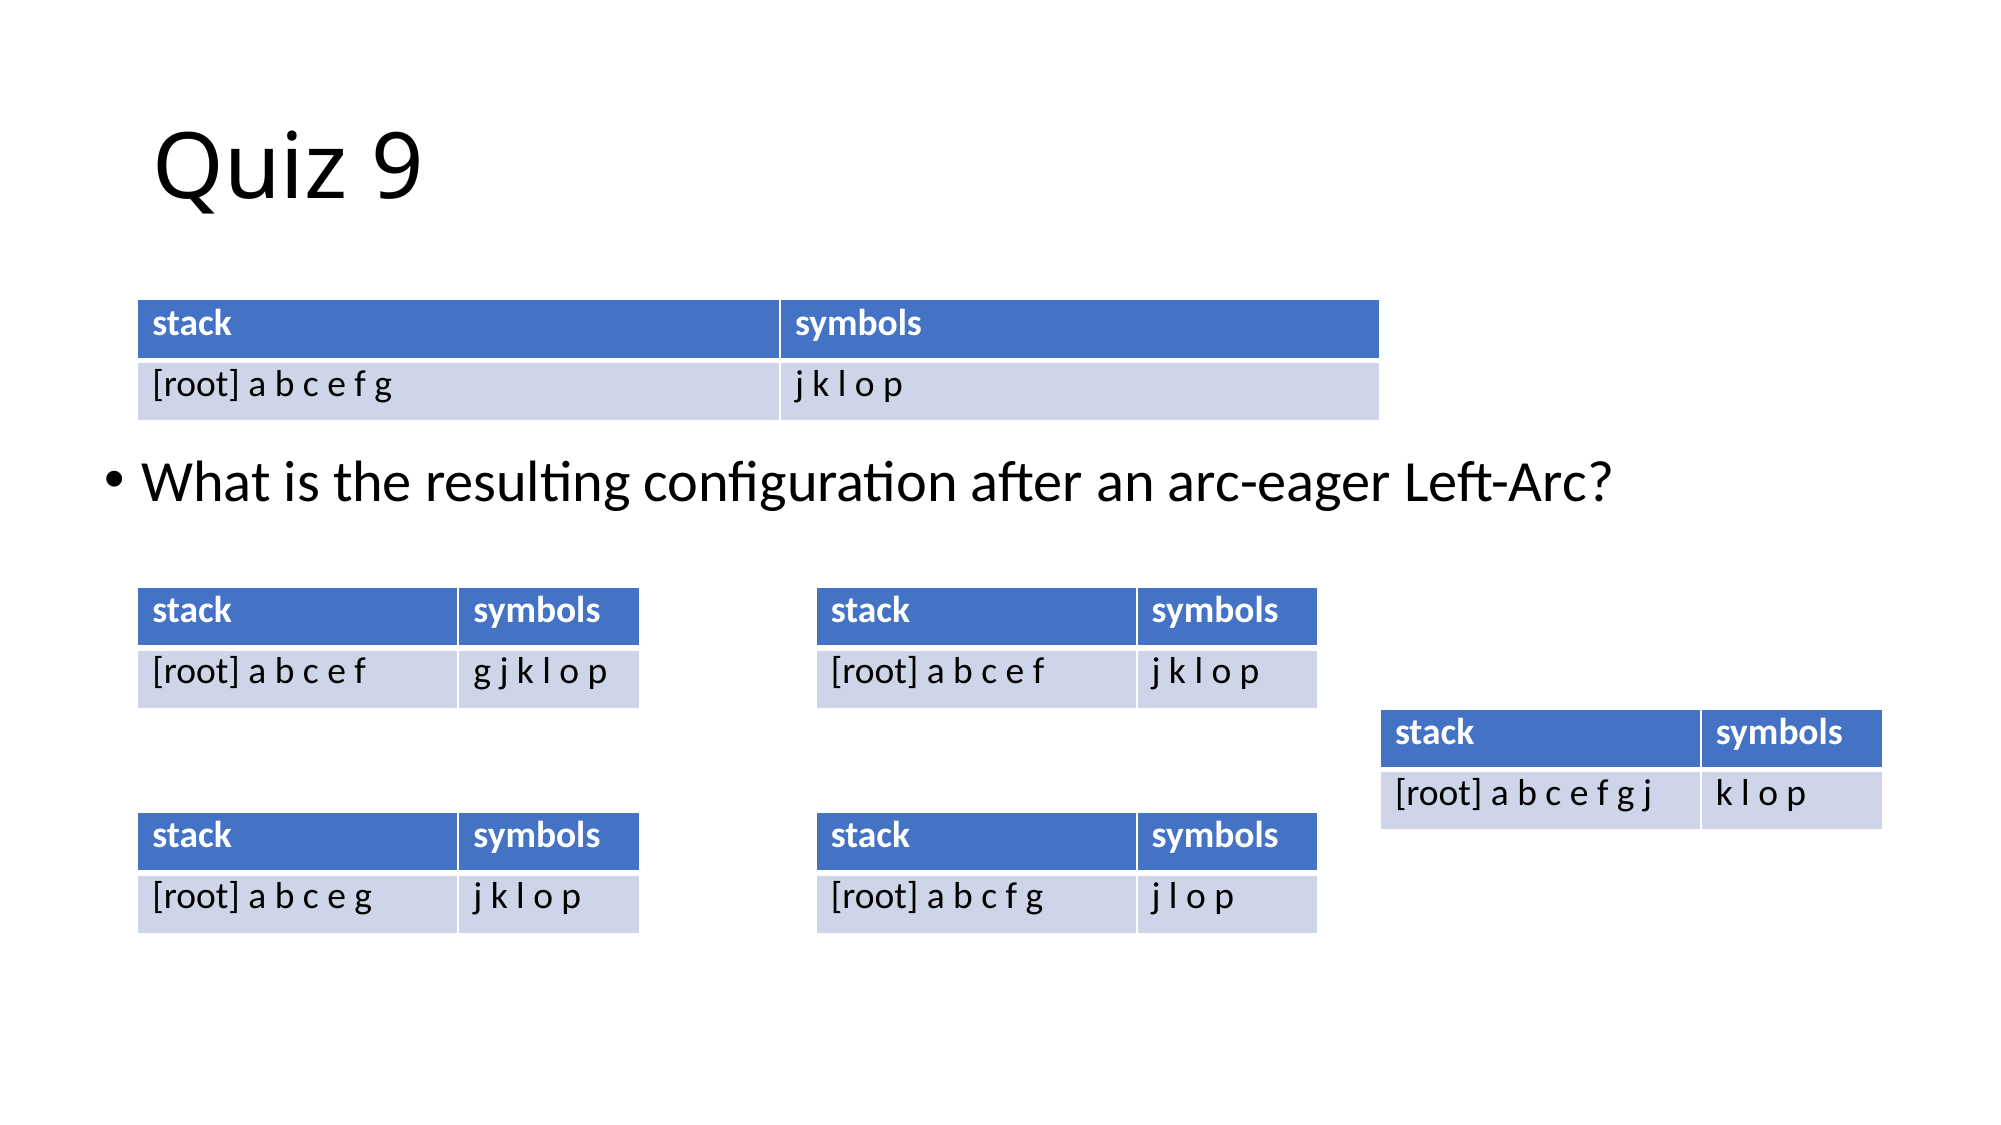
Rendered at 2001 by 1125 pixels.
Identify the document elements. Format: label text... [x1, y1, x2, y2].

table_header symbols [1138, 588, 1317, 645]
table_cell j k l o p [1138, 651, 1317, 708]
table_header stack [817, 813, 1136, 870]
table_header symbols [1702, 710, 1882, 767]
table_header symbols [781, 300, 1379, 358]
table_header stack [138, 588, 457, 645]
table_header symbols [459, 813, 639, 870]
table_header stack [138, 300, 779, 358]
table_cell k l o p [1702, 772, 1882, 829]
table_cell j k l o p [781, 363, 1379, 420]
table_cell [root] a b c e f [817, 651, 1136, 708]
table_cell [root] a b c e g [138, 876, 457, 933]
table_header symbols [459, 588, 639, 645]
table_cell j k l o p [459, 876, 639, 933]
table_header stack [817, 588, 1136, 645]
table_cell j l o p [1138, 876, 1317, 933]
list What is the resulting configuration after an arc-eager Left-Arc? [89, 443, 1815, 563]
title Quiz 9 [137, 59, 1863, 278]
table_cell [root] a b c e f [138, 651, 457, 708]
table_cell g j k l o p [459, 651, 639, 708]
table_cell [root] a b c e f g [138, 363, 779, 420]
table_cell [root] a b c e f g j [1381, 772, 1700, 829]
table_header stack [1381, 710, 1700, 767]
table_header symbols [1138, 813, 1317, 870]
table_cell [root] a b c f g [817, 876, 1136, 933]
table_header stack [138, 813, 457, 870]
